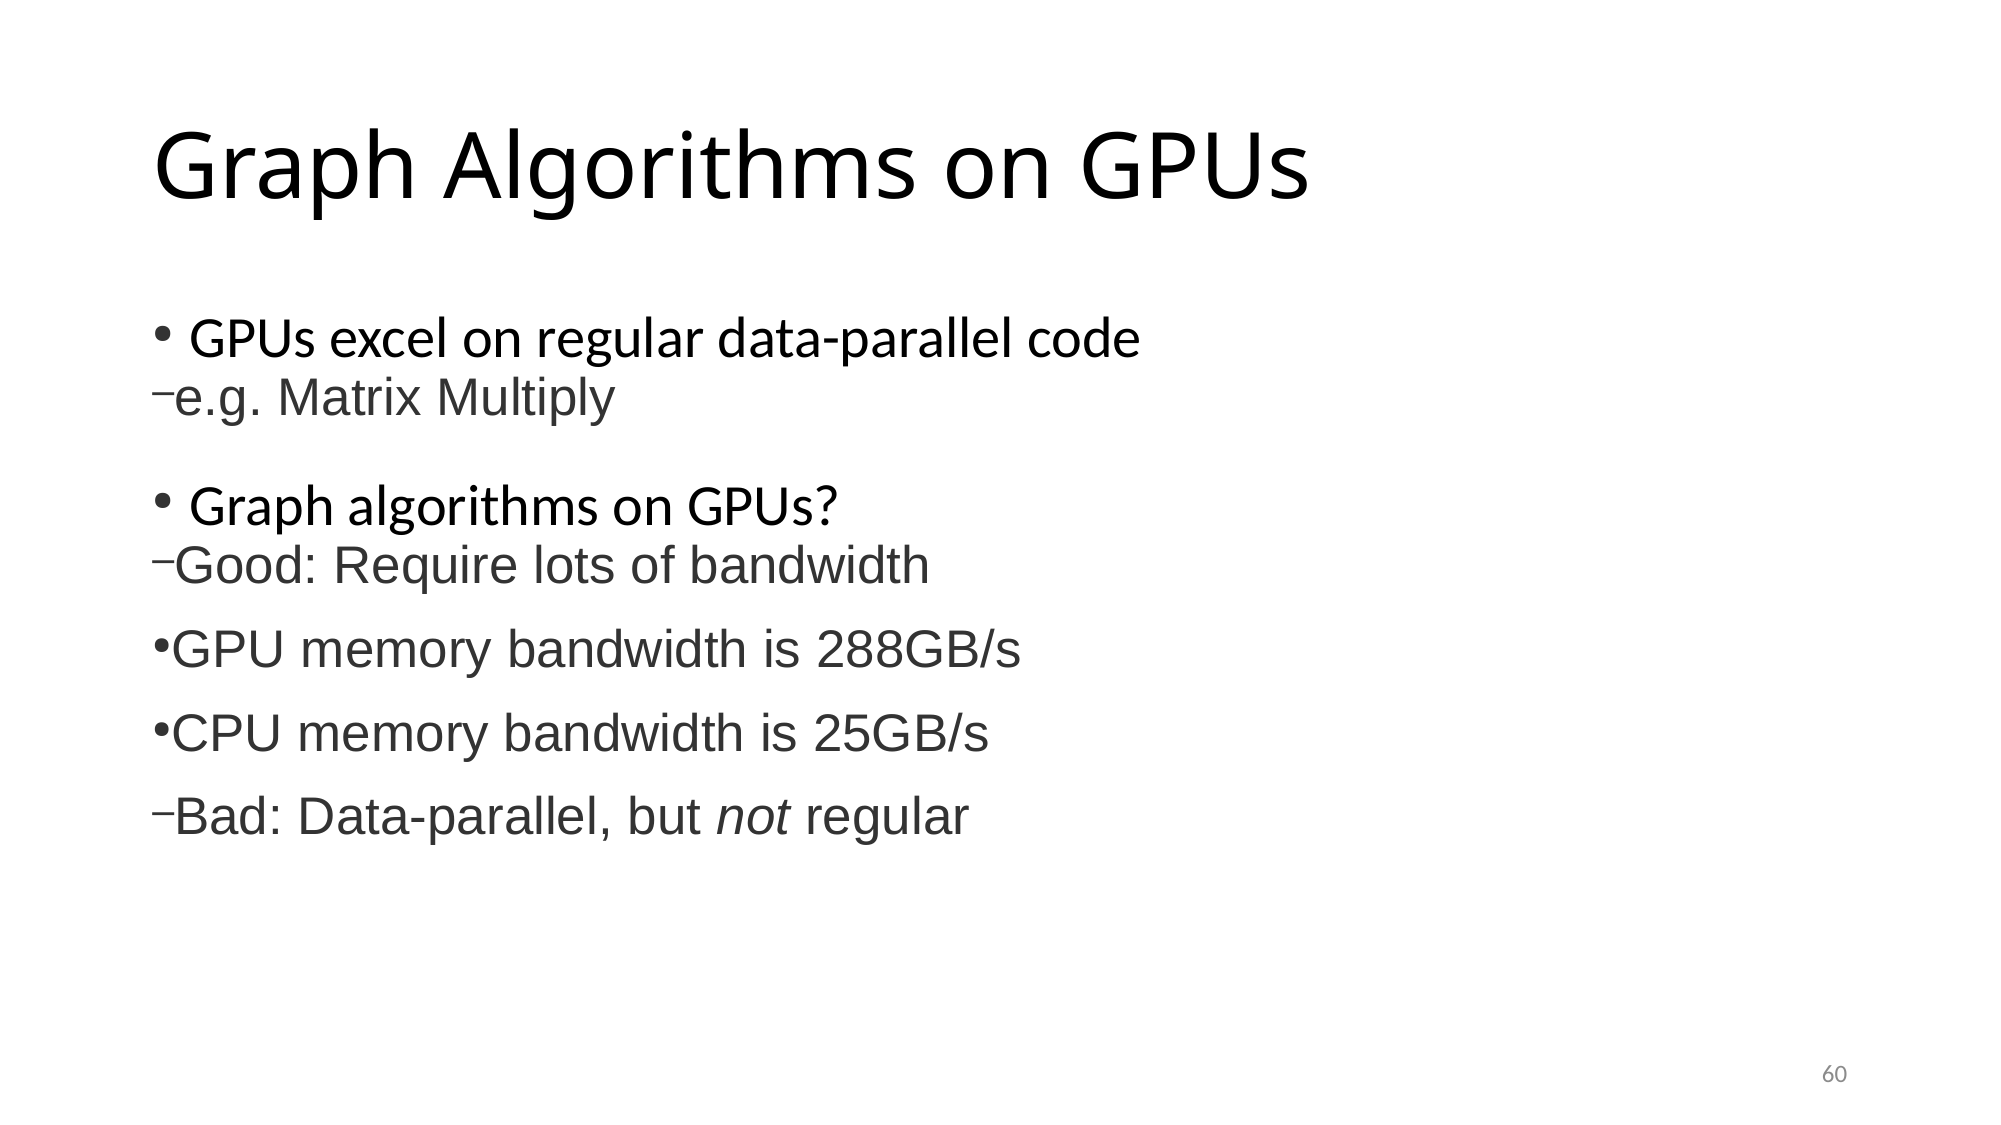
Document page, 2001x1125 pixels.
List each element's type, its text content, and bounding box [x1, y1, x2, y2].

title Graph Algorithms on GPUs [137, 67, 1863, 271]
slide_number 60 [1412, 1042, 1863, 1103]
list GPUs excel on regular data-parallel code e.g. Matrix Multiply Graph algorithms on GPUs? Good: Require lots of bandwidth GPU memory bandwidth is 288GB/s CPU memory bandwidth is 25GB/s Bad: Data-parallel, but not regular [137, 299, 1863, 1014]
